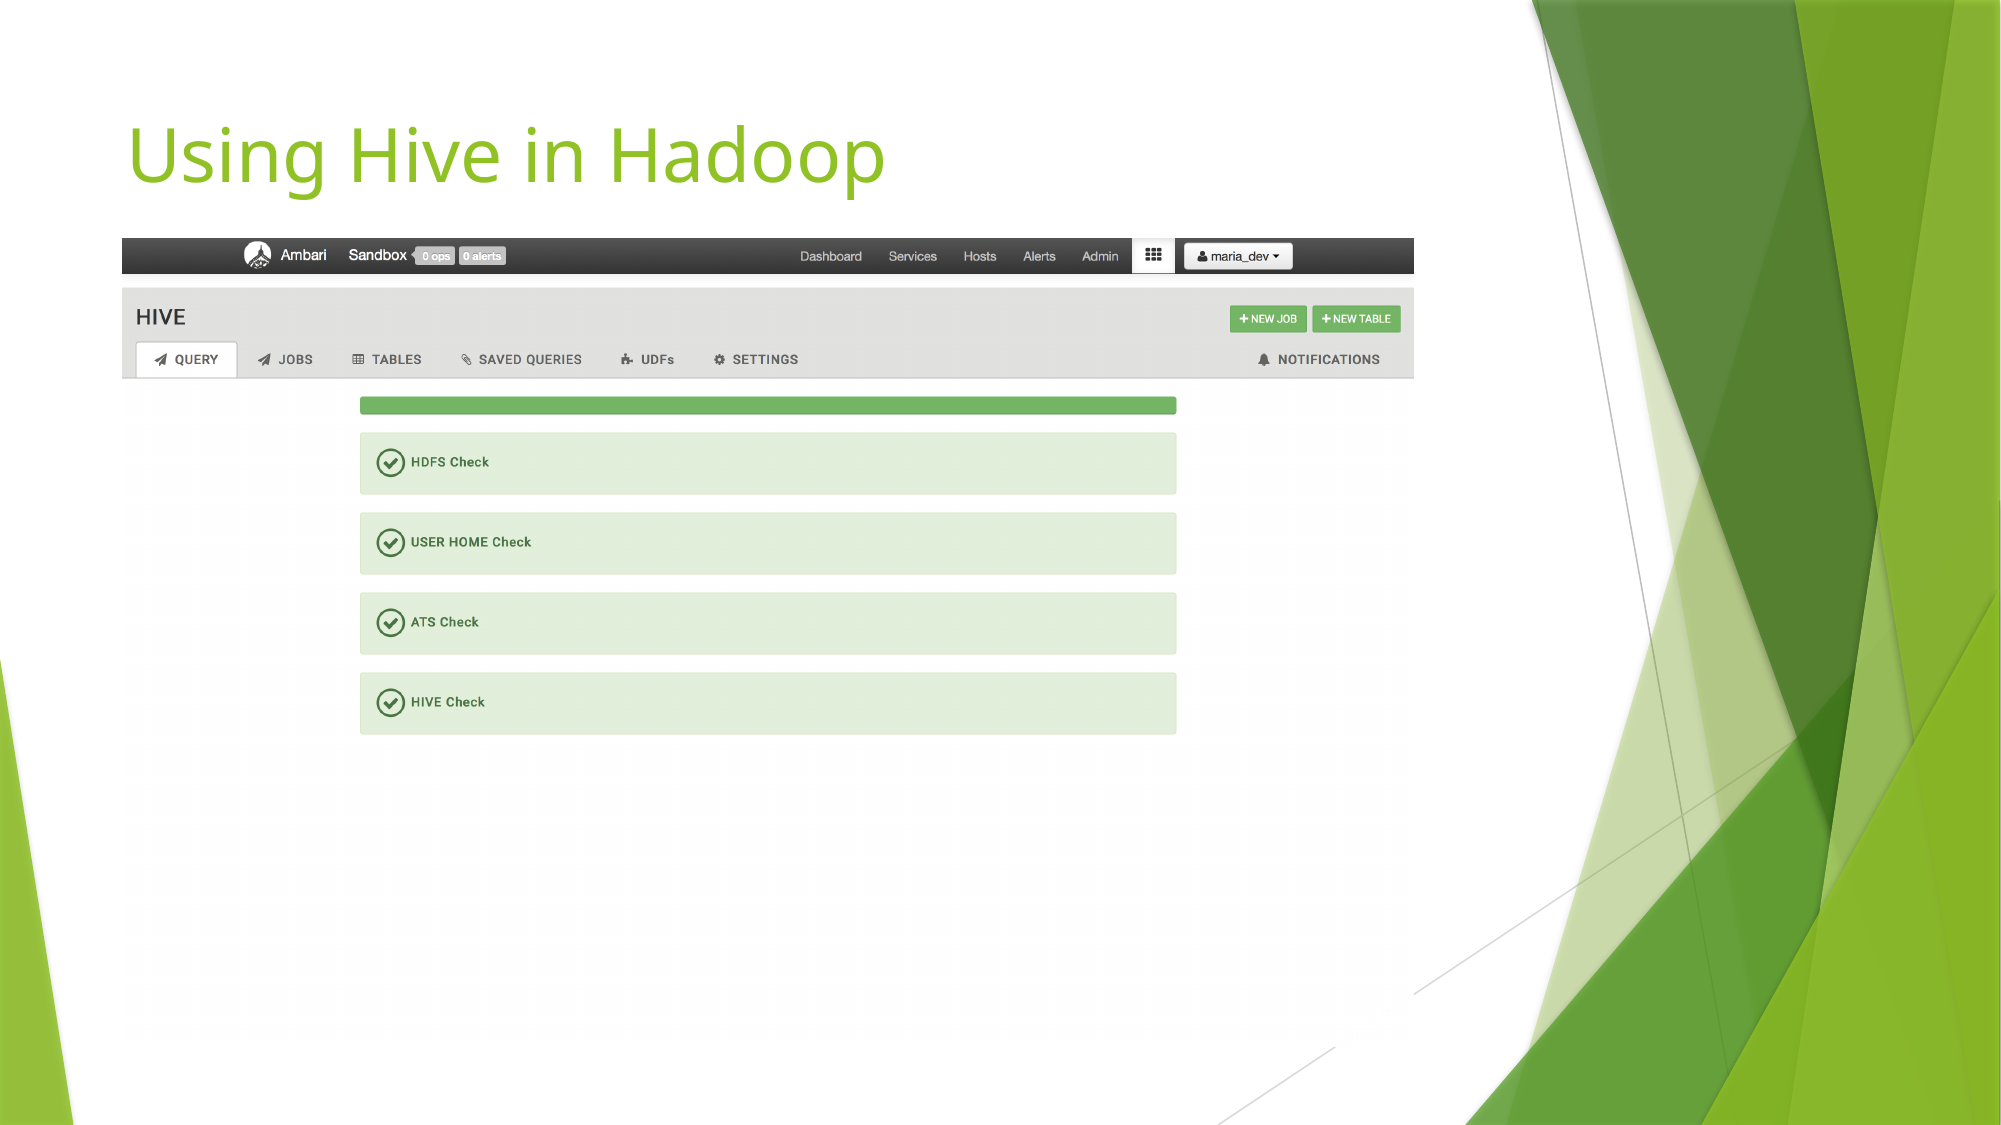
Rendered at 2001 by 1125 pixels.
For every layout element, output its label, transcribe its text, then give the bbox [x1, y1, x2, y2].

title Using Hive in Hadoop [111, 99, 1522, 317]
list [121, 238, 1415, 1047]
